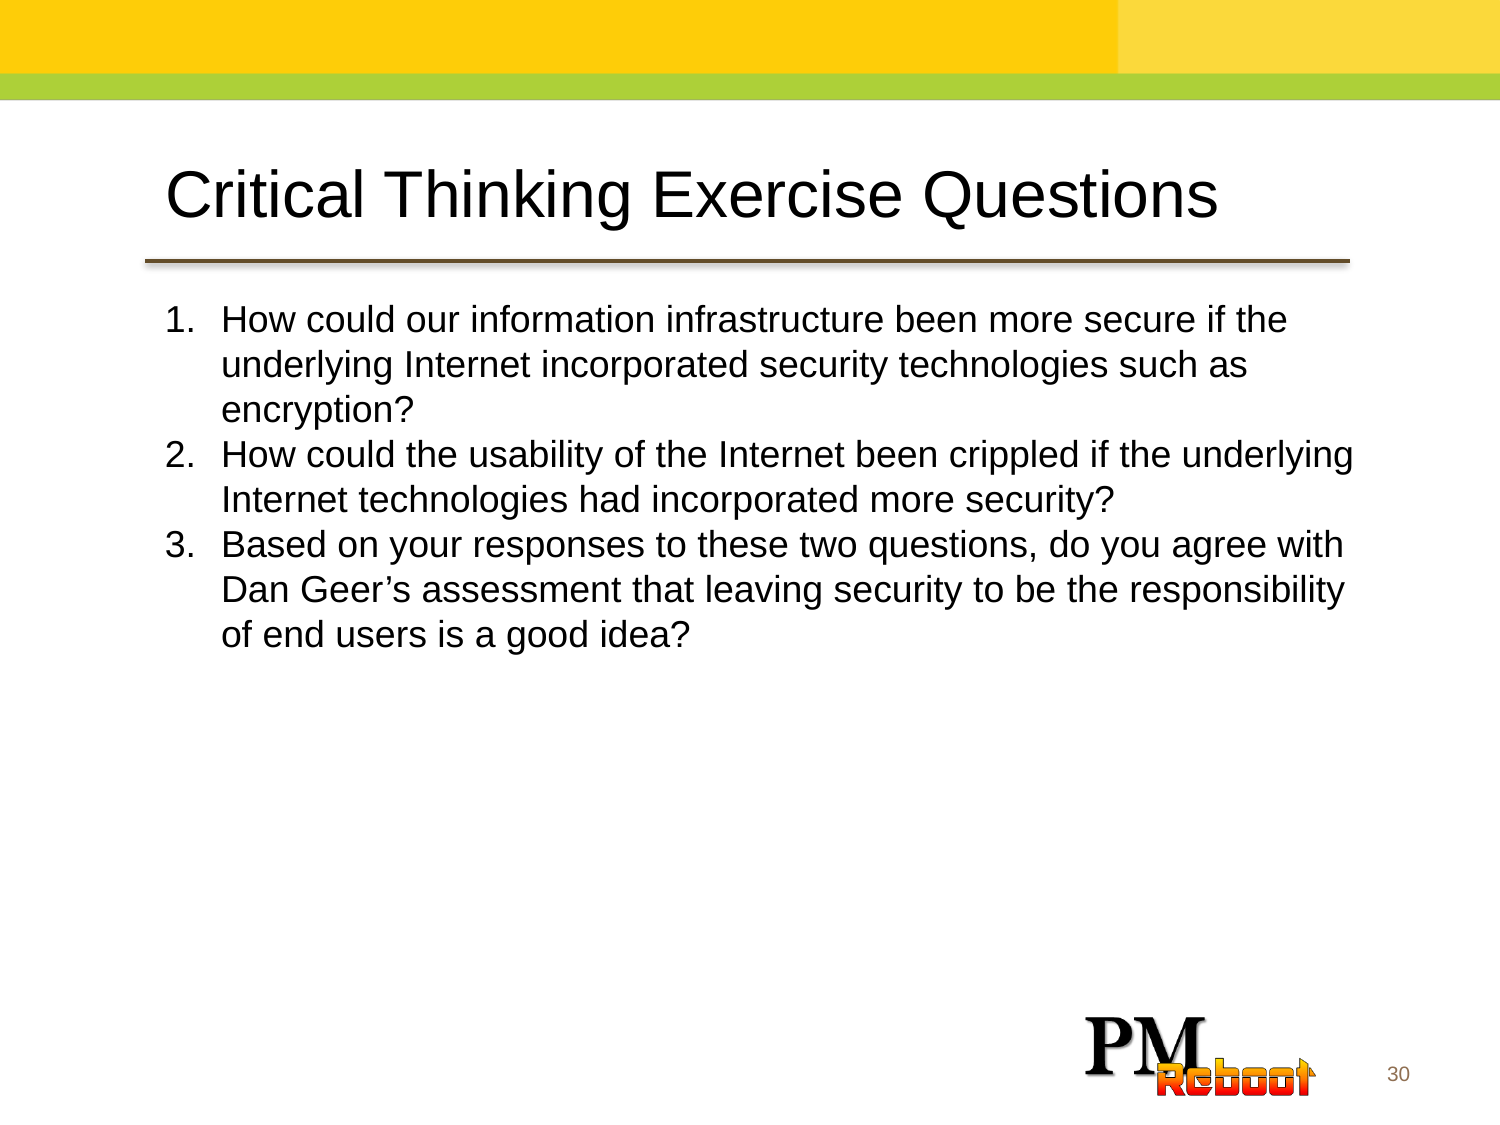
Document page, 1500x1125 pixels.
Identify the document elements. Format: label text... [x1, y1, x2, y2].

text_box Critical Thinking Exercise Questions [149, 125, 1350, 257]
picture [0, 0, 1500, 1125]
text_box How could our information infrastructure been more secure if the underlying Internet incorporated security technologies such as encryption? How could the usability of the Internet been crippled if the underlying Internet technologies had incorporated more security? Based on your responses to these two questions, do you agree with Dan Geer’s assessment that leaving security to be the responsibility of end users is a good idea? [150, 287, 1375, 663]
slide_number 30 [1074, 1042, 1425, 1103]
